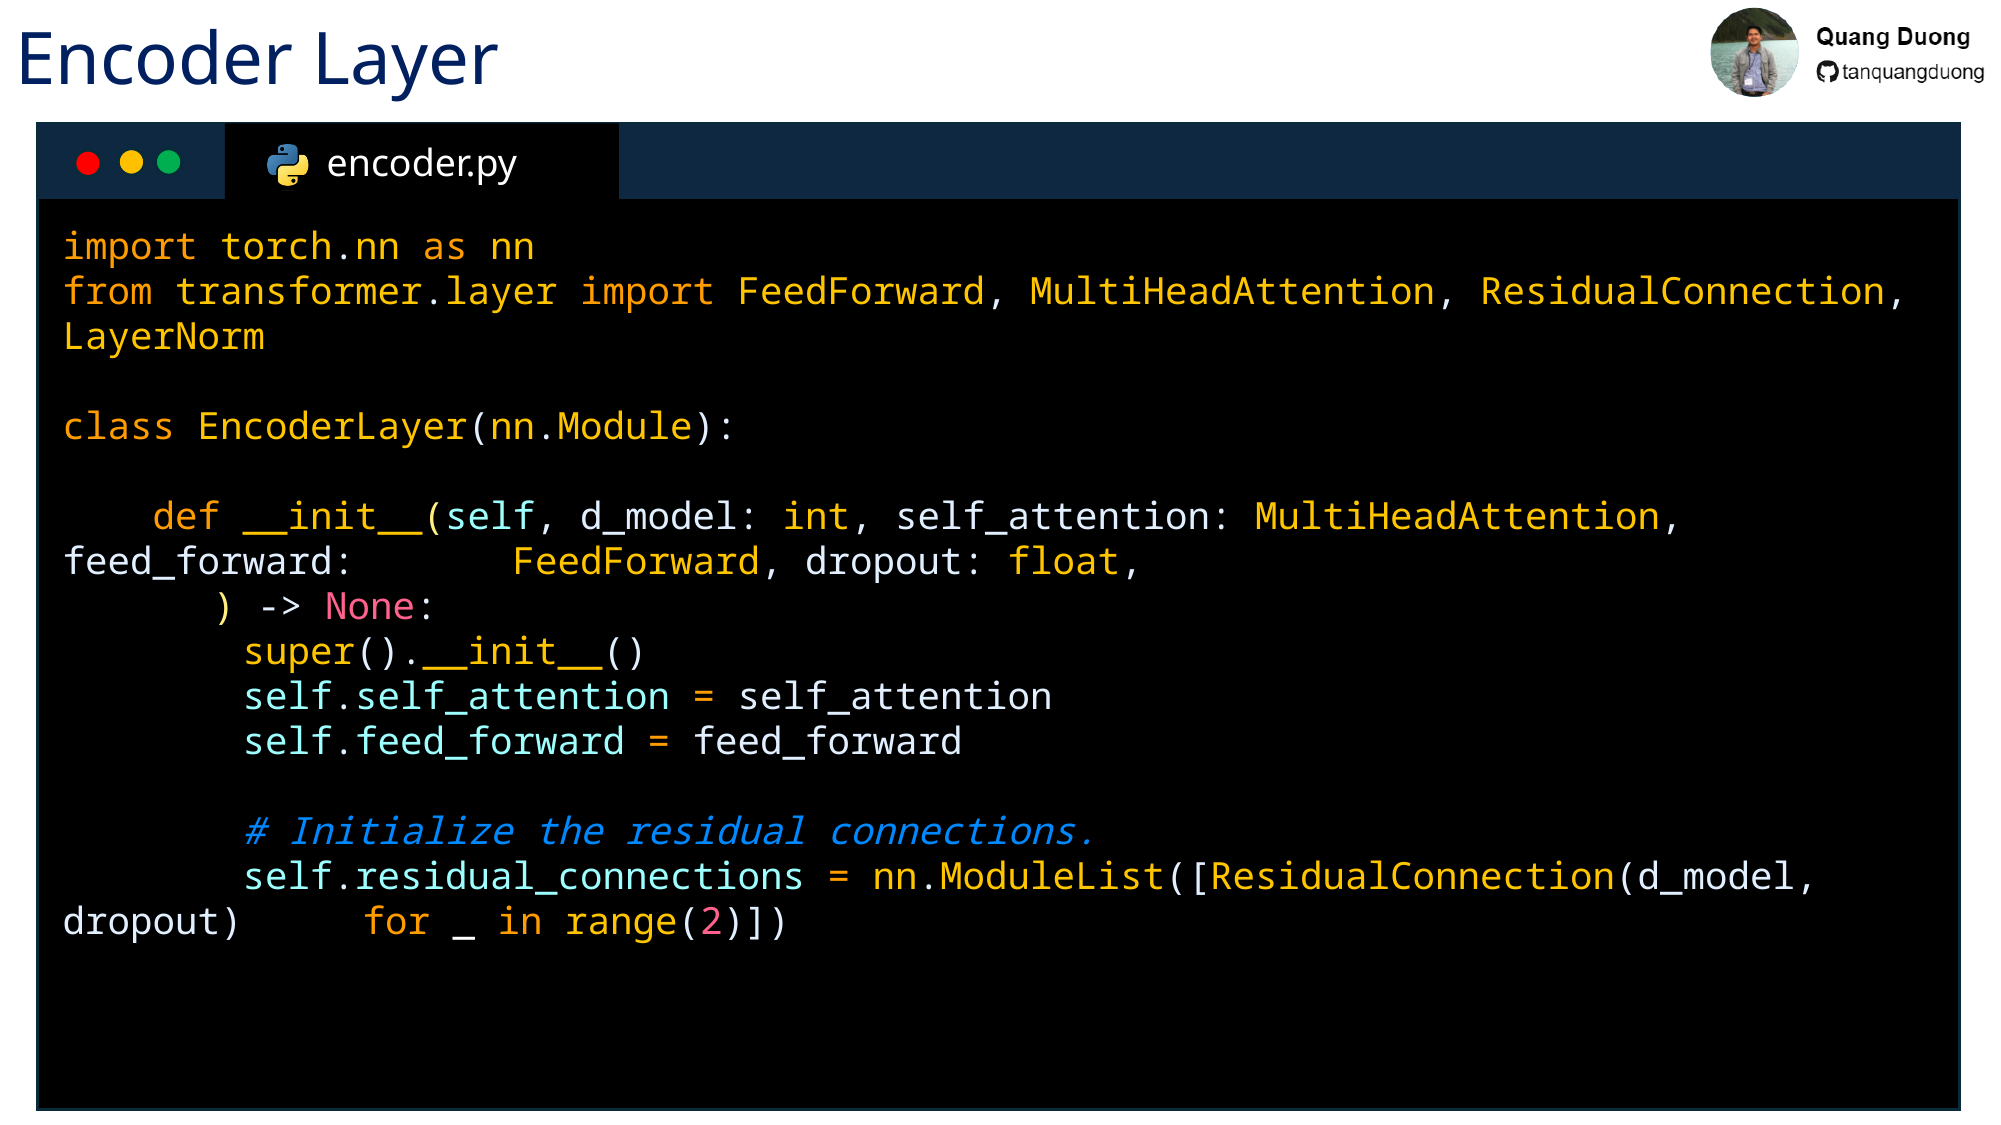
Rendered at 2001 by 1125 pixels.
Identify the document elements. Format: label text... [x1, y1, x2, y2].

picture [1704, 6, 1986, 101]
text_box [36, 122, 1962, 1111]
picture [266, 143, 311, 192]
text_box Encoder Layer [0, 13, 1070, 108]
